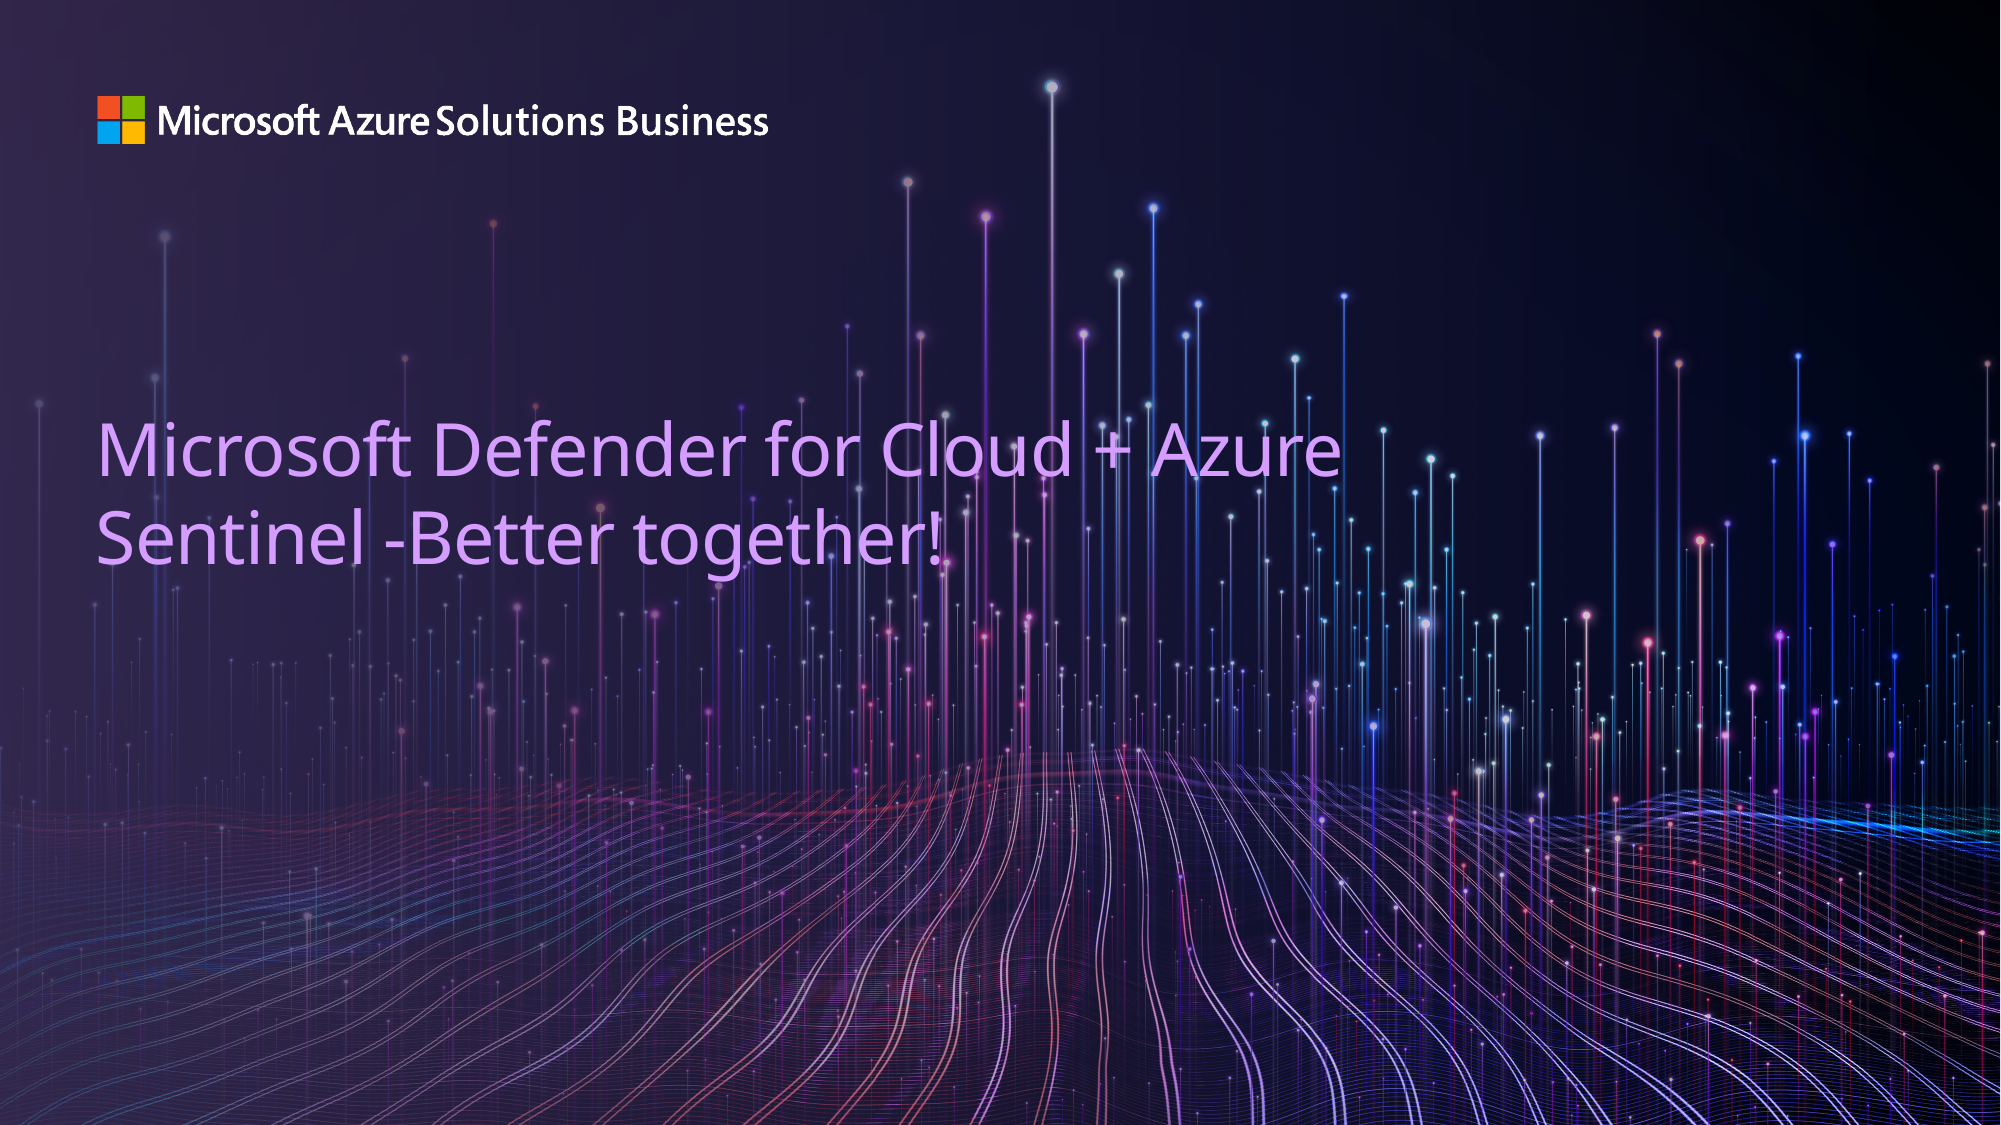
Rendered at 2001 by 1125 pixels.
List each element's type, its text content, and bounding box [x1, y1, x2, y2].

picture [1266, 0, 2001, 1125]
title Microsoft Defender for Cloud + Azure Sentinel -Better together! [95, 312, 1501, 580]
picture [89, 91, 776, 148]
